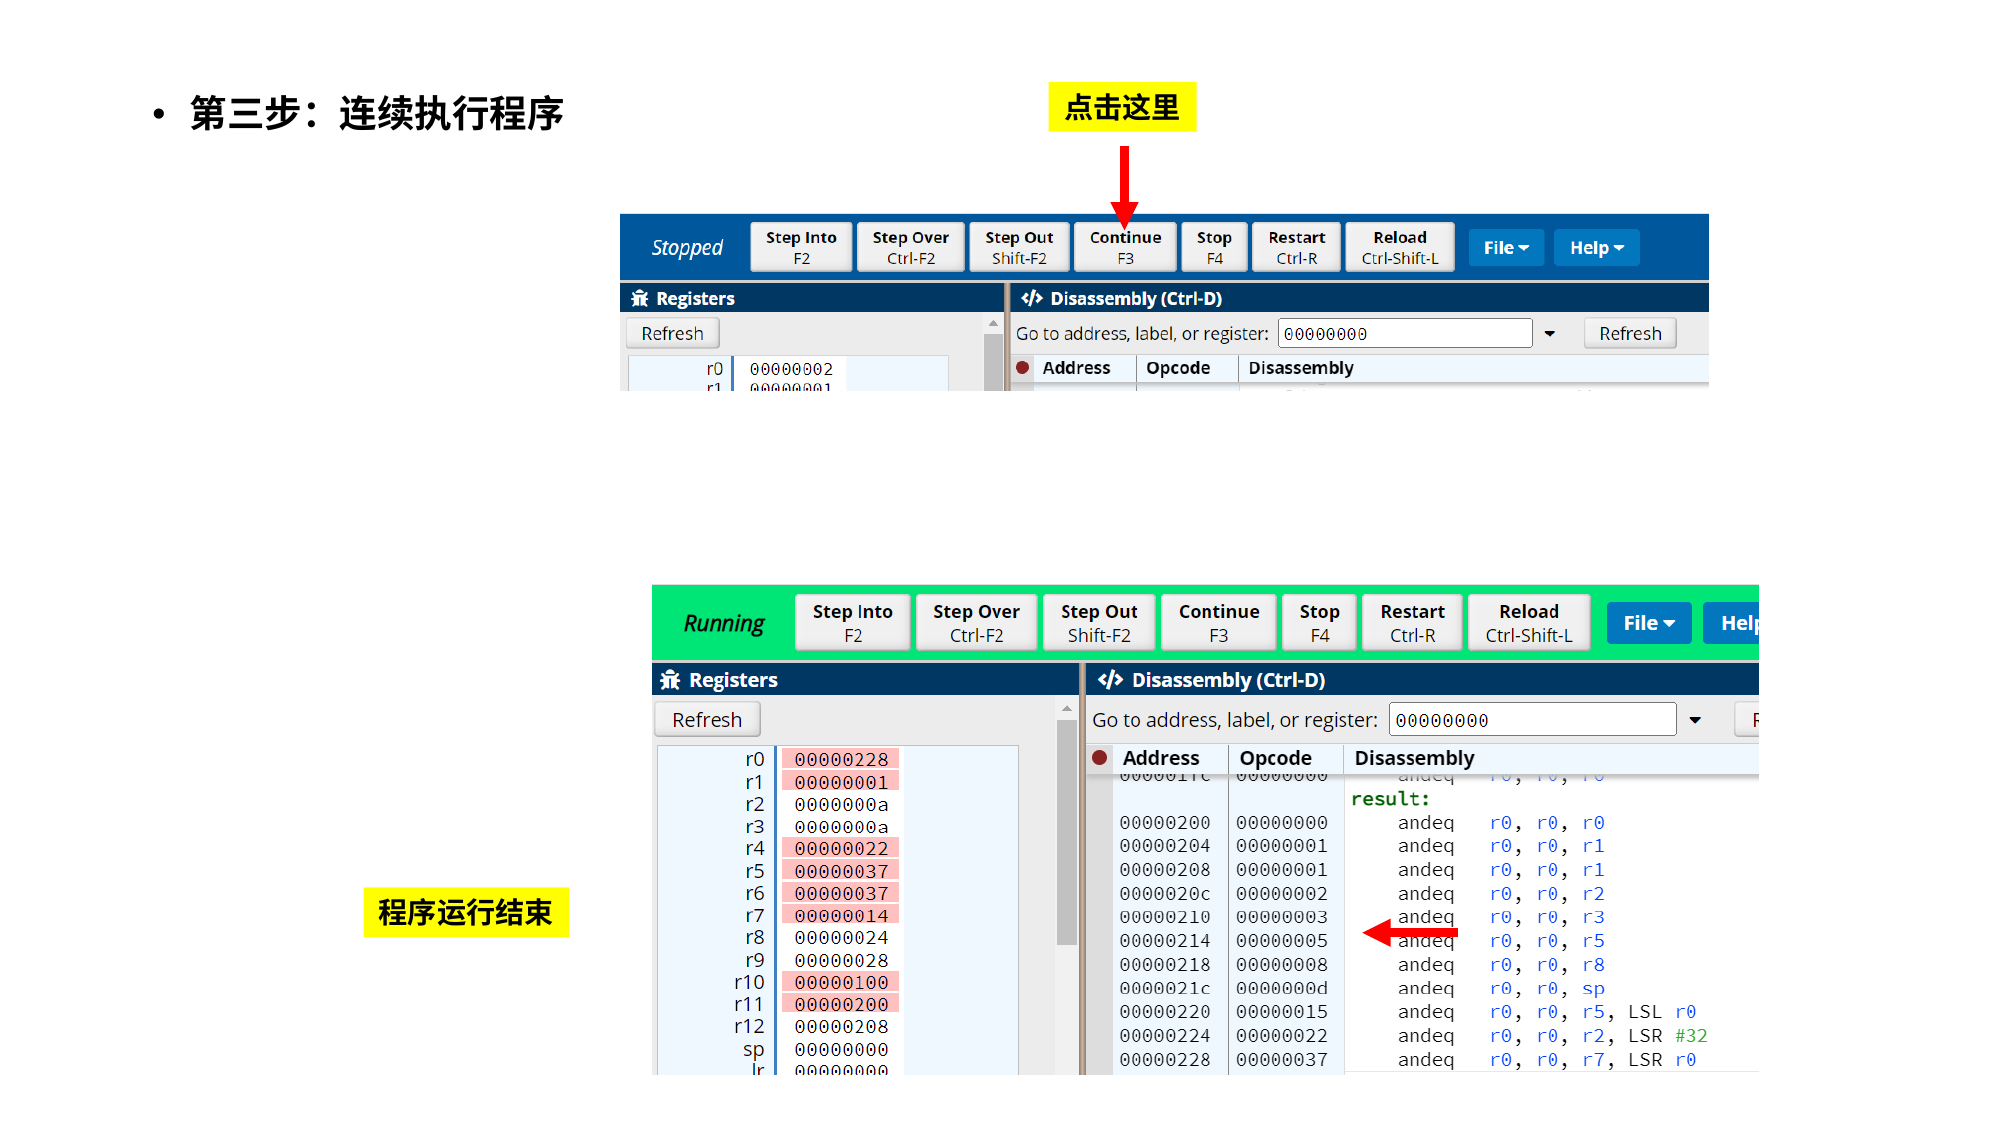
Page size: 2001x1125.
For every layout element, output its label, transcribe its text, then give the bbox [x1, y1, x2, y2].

list 第三步：连续执行程序 [137, 87, 1863, 802]
text_box 点击这里 [1048, 81, 1197, 132]
picture [620, 213, 1709, 391]
text_box 程序运行结束 [363, 887, 570, 938]
picture [652, 584, 1759, 1075]
